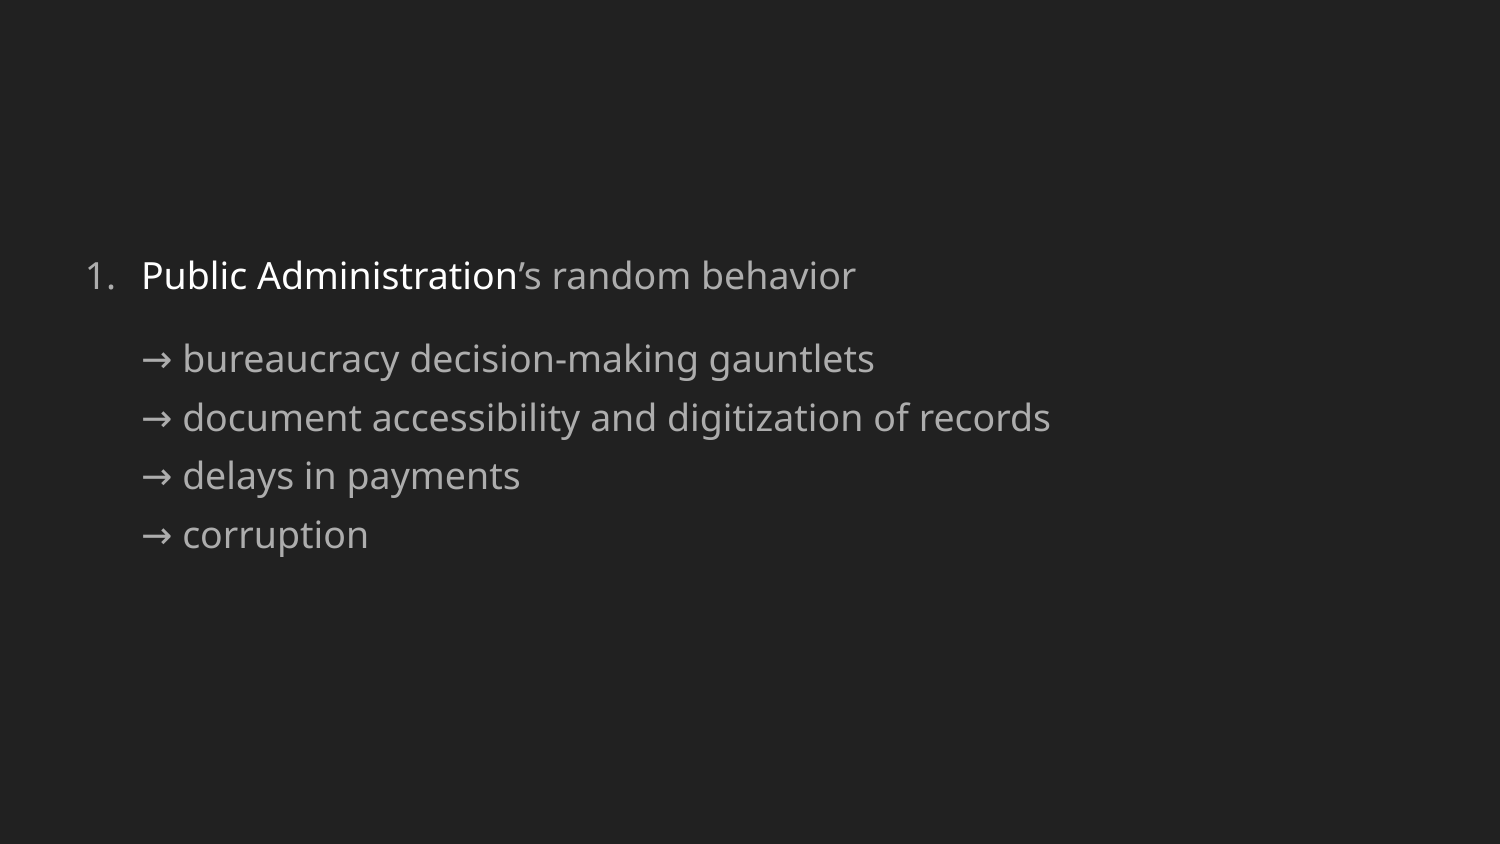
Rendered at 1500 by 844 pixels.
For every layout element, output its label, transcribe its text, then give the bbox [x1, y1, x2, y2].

list Public Administration’s random behavior → bureaucracy decision-making gauntlets → document accessibility and digitization of records → delays in payments → corruption [51, 226, 1449, 787]
